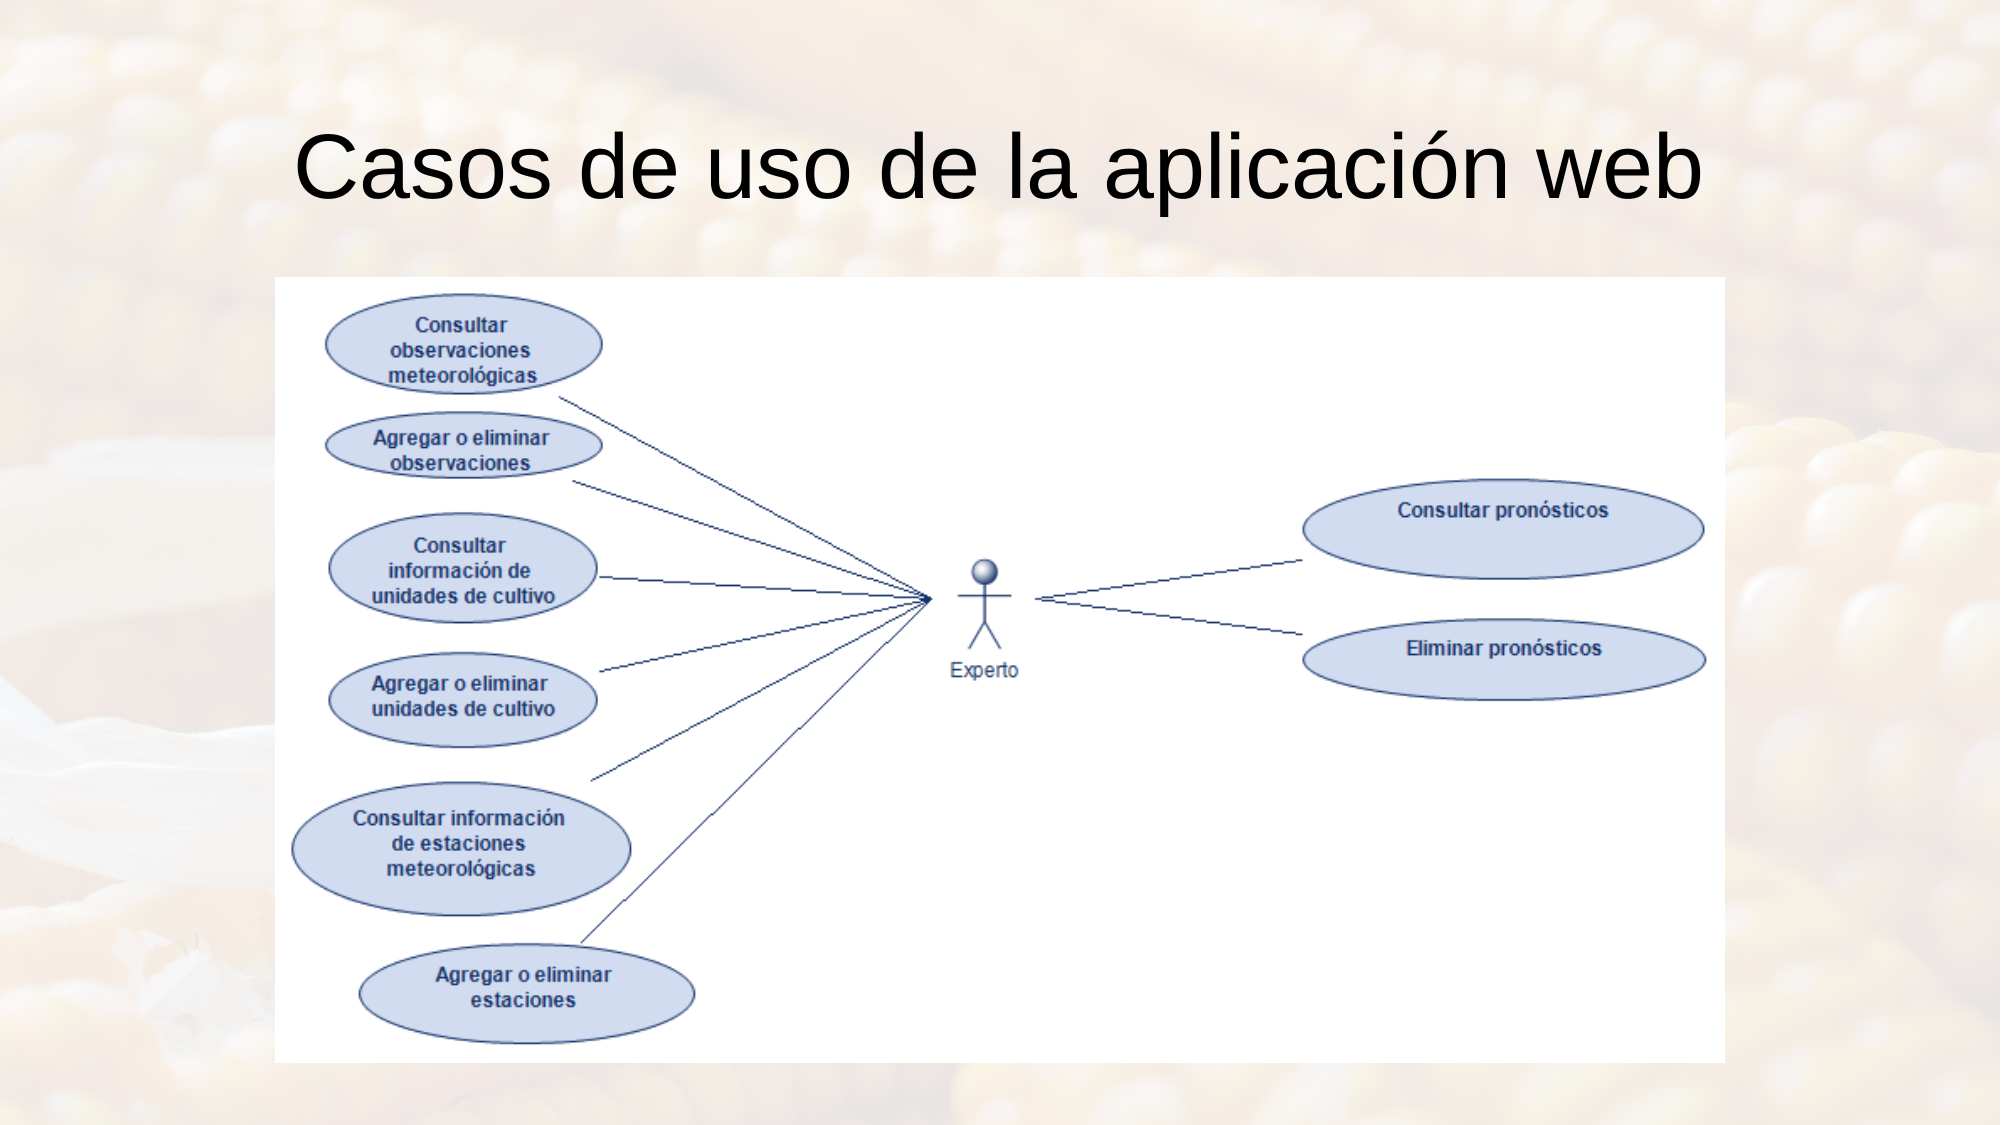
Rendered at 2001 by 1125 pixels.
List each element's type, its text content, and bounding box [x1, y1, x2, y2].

picture [275, 276, 1725, 1063]
title Casos de uso de la aplicación web [137, 59, 1863, 278]
